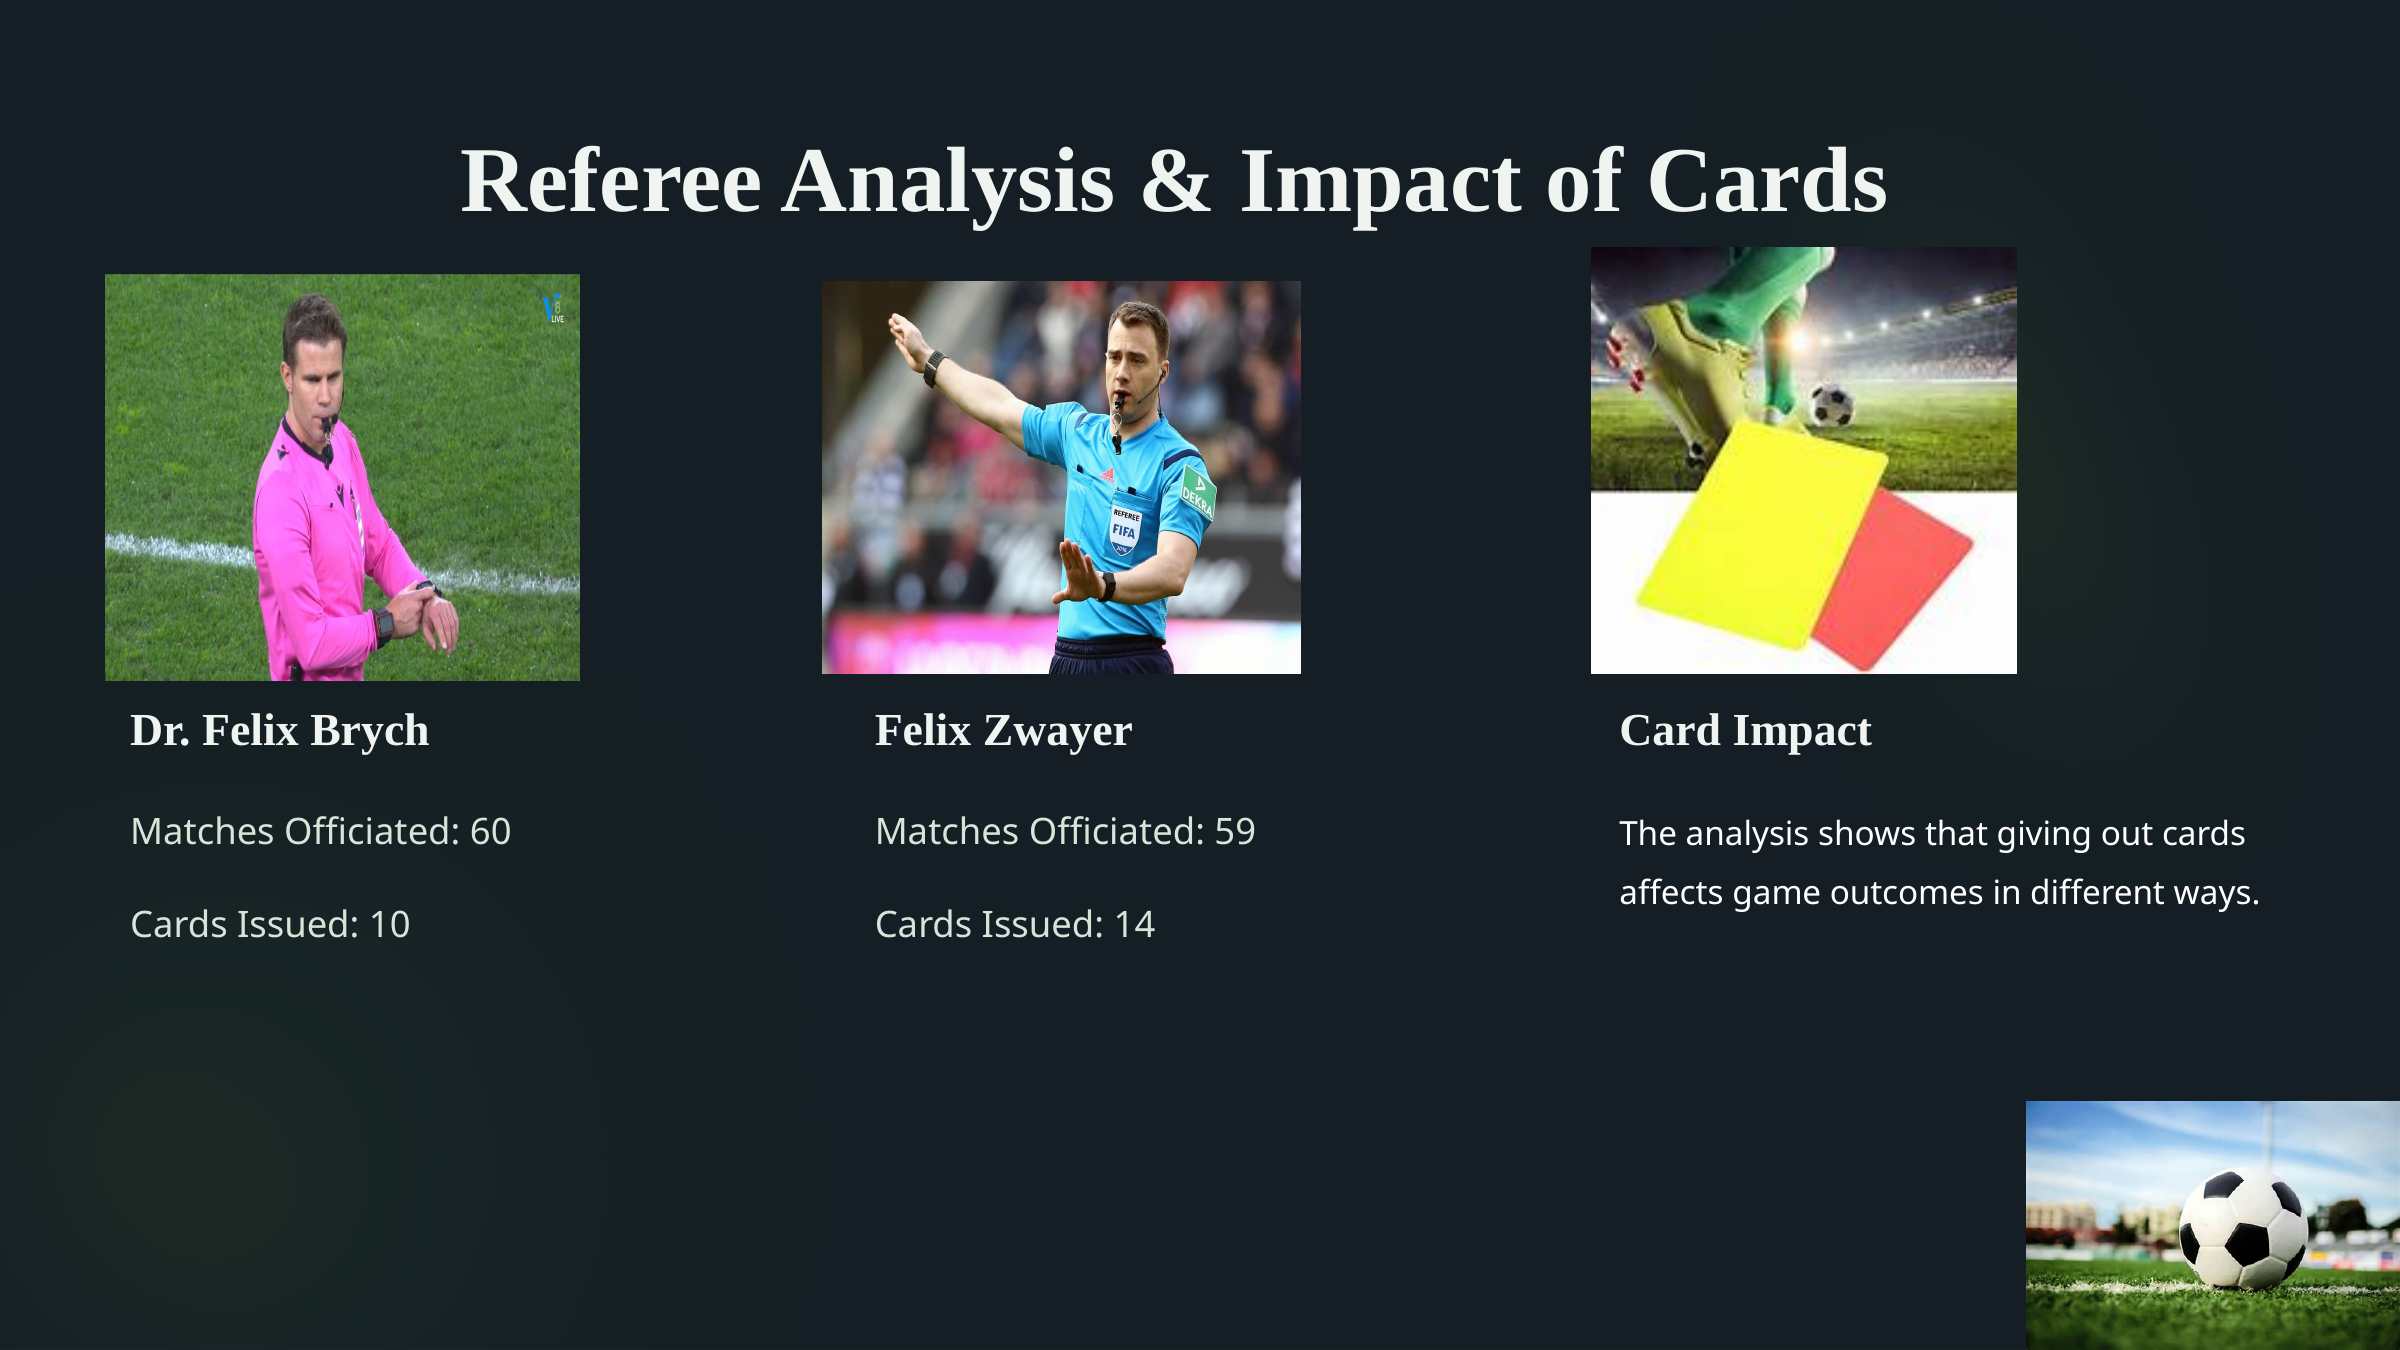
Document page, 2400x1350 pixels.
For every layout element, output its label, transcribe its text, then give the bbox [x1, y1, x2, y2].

text_box Matches Officiated: 59 [874, 792, 1528, 852]
text_box Card Impact [1619, 697, 2093, 756]
text_box Cards Issued: 14 [874, 885, 1528, 945]
text_box Cards Issued: 10 [130, 885, 783, 945]
text_box The analysis shows that giving out cards affects game outcomes in different ways. [1619, 792, 2272, 912]
text_box Felix Zwayer [874, 697, 1349, 756]
text_box Matches Officiated: 60 [130, 792, 783, 852]
picture [1590, 247, 2017, 674]
picture [105, 274, 580, 681]
picture [822, 281, 1301, 674]
text_box Referee Analysis & Impact of Cards [105, 114, 2245, 348]
text_box Dr. Felix Brych [130, 697, 647, 756]
picture [2026, 1101, 2400, 1350]
